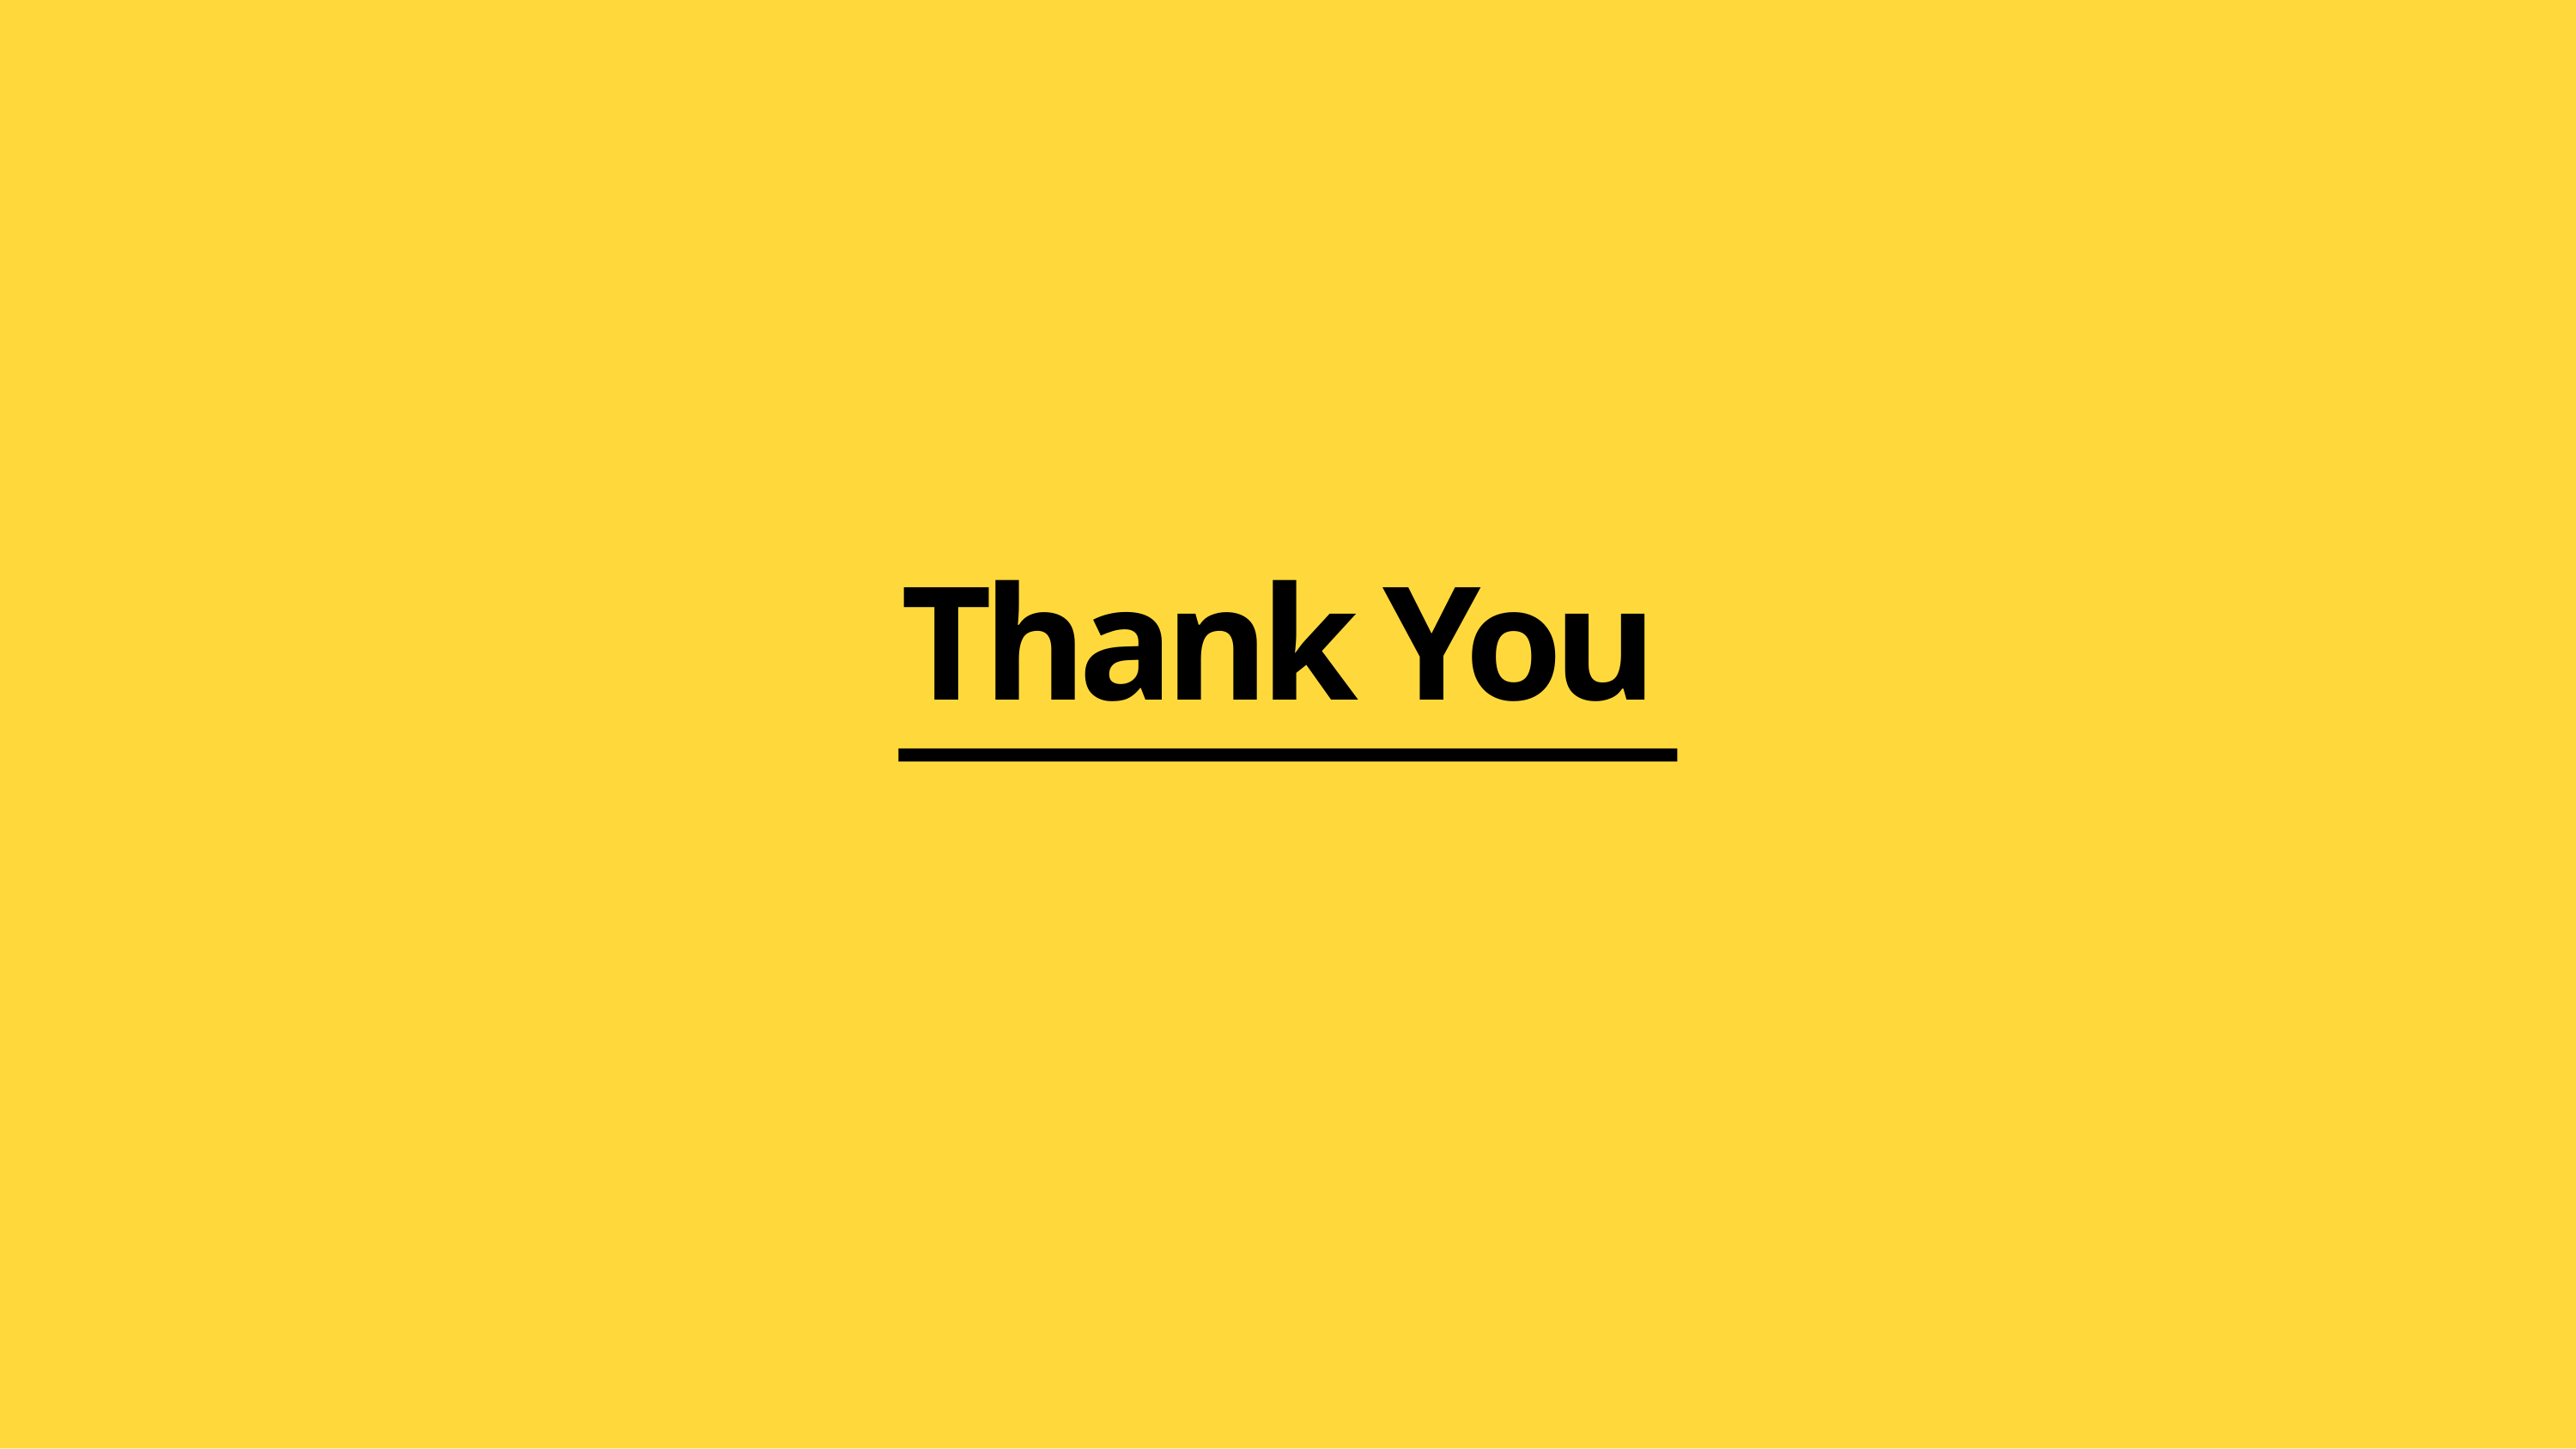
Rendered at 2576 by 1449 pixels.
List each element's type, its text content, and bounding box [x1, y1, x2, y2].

title Thank You [899, 541, 1682, 785]
